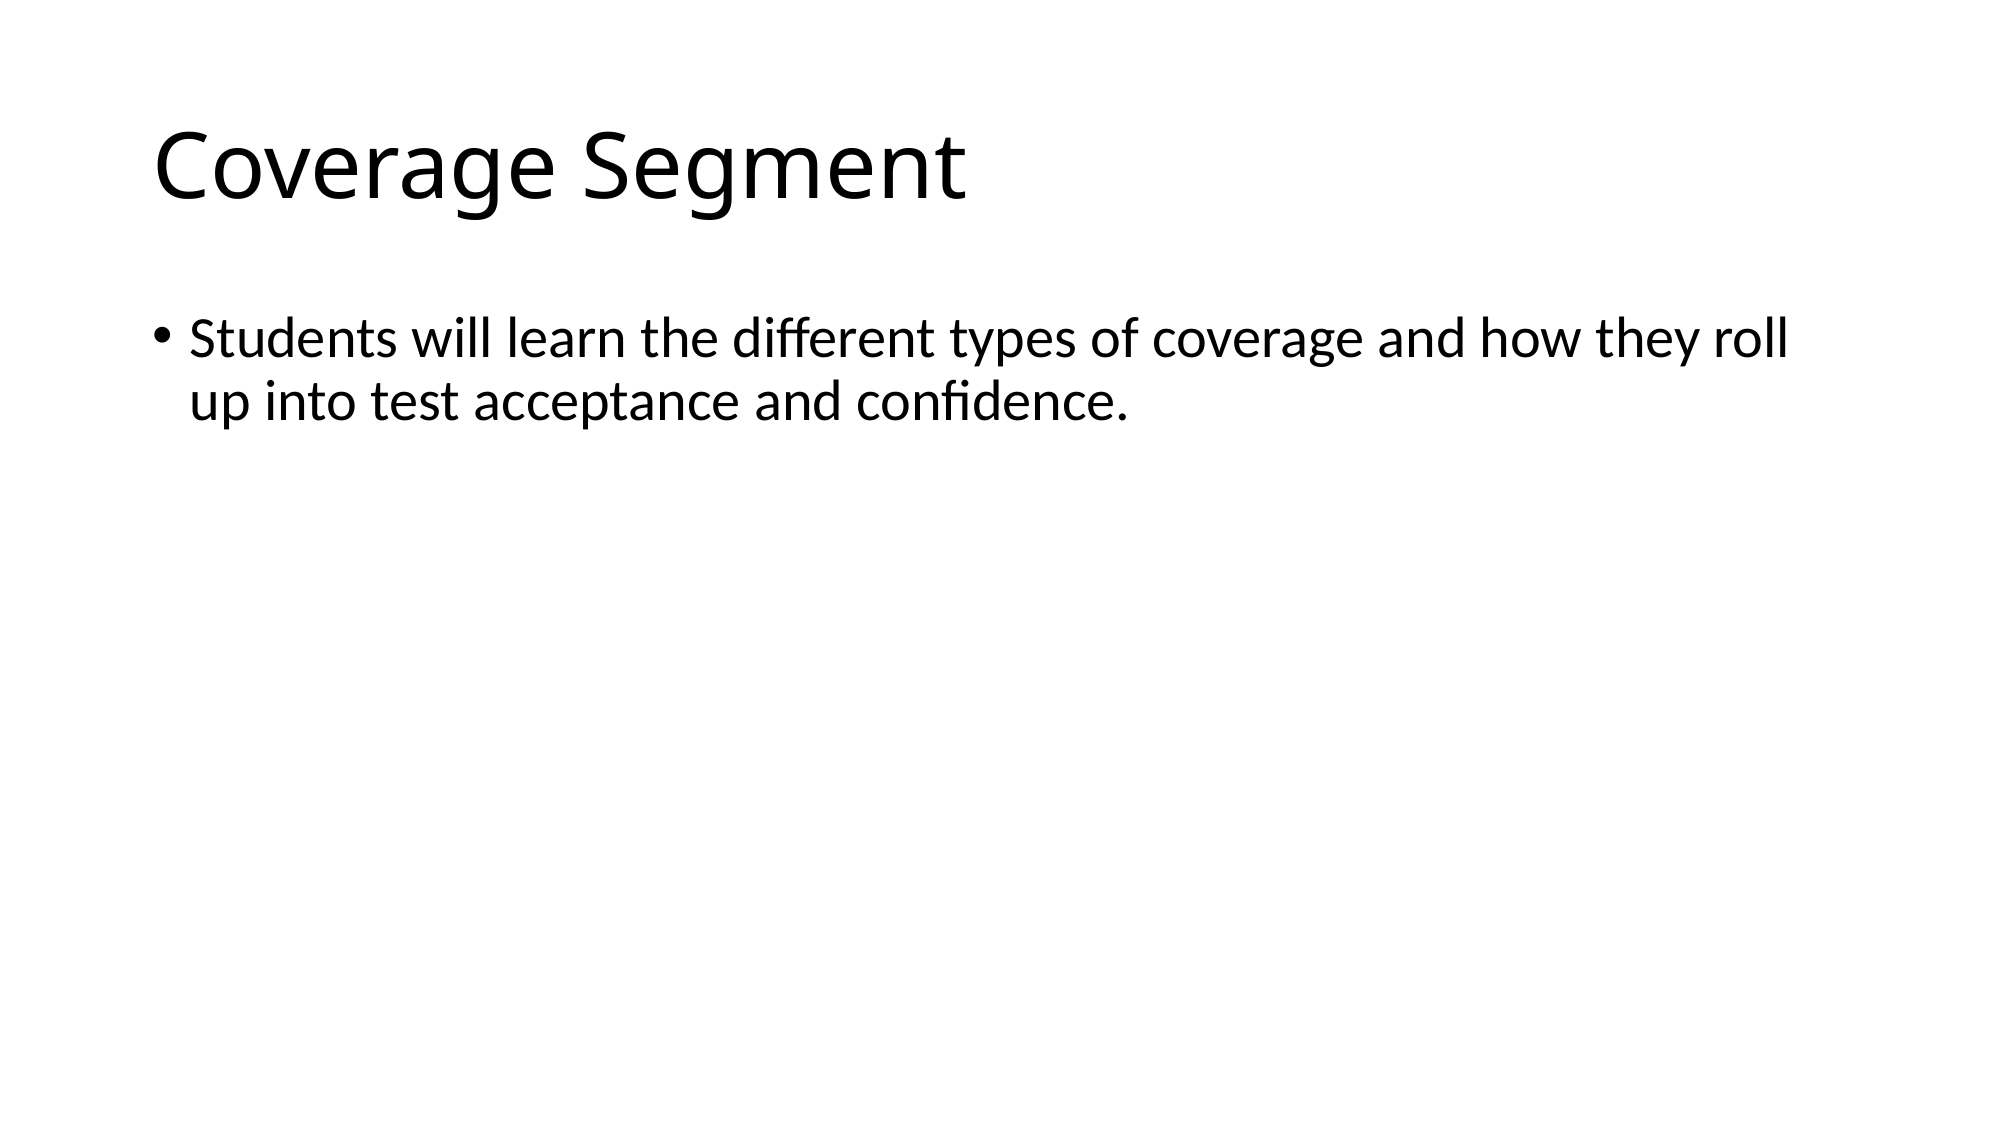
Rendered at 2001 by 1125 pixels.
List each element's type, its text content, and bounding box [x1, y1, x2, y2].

title Coverage Segment [137, 59, 1863, 278]
list Students will learn the different types of coverage and how they roll up into test acceptance and confidence. [137, 299, 1863, 1014]
